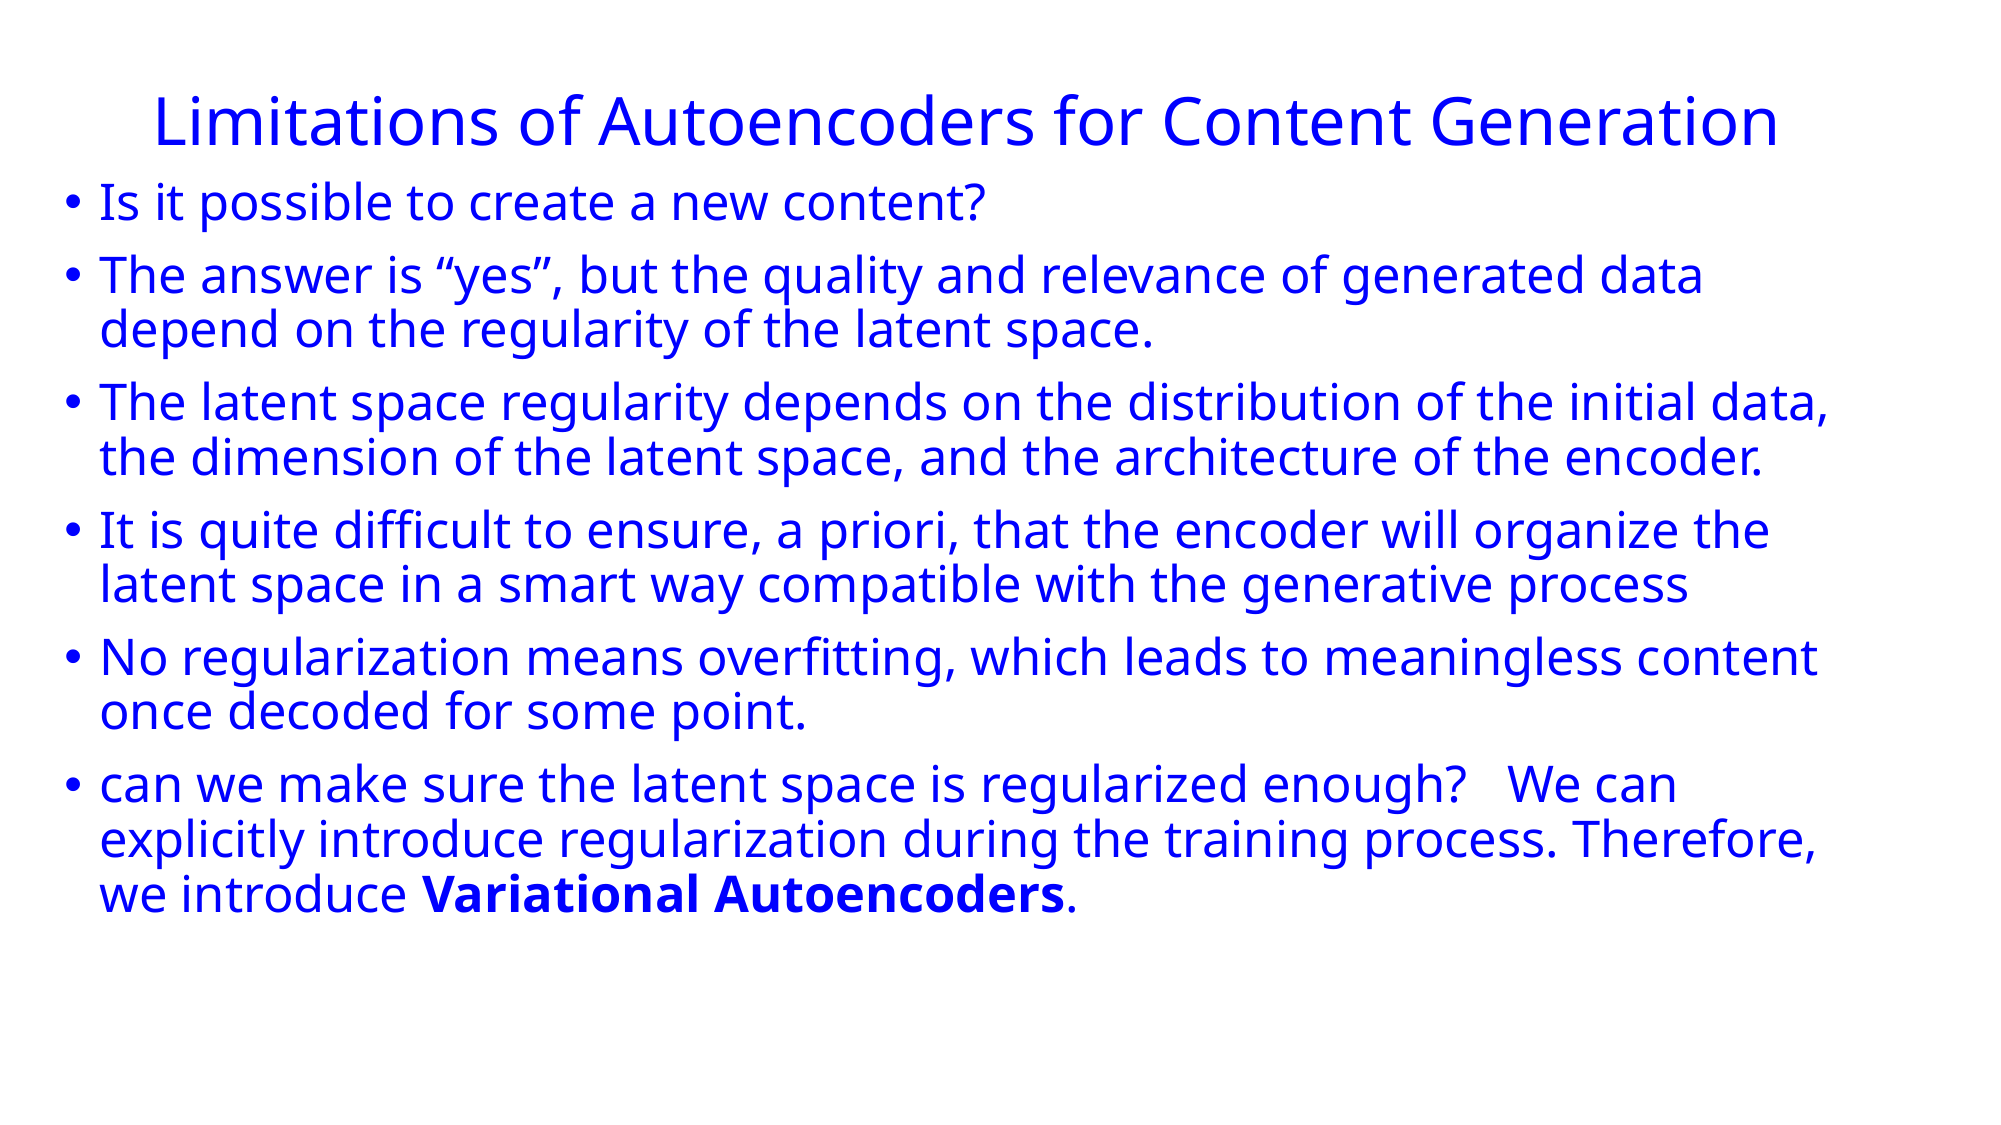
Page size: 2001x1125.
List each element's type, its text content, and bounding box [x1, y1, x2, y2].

title Limitations of Autoencoders for Content Generation [137, 59, 1863, 169]
list Is it possible to create a new content? The answer is “yes”, but the quality and relevance of generated data depend on the regularity of the latent space. The latent space regularity depends on the distribution of the initial data, the dimension of the latent space, and the architecture of the encoder. It is quite difficult to ensure, a priori, that the encoder will organize the latent space in a smart way compatible with the generative process No regularization means overfitting, which leads to meaningless content once decoded for some point. can we make sure the latent space is regularized enough? We can explicitly introduce regularization during the training process. Therefore, we introduce Variational Autoencoders. [49, 169, 1863, 1014]
